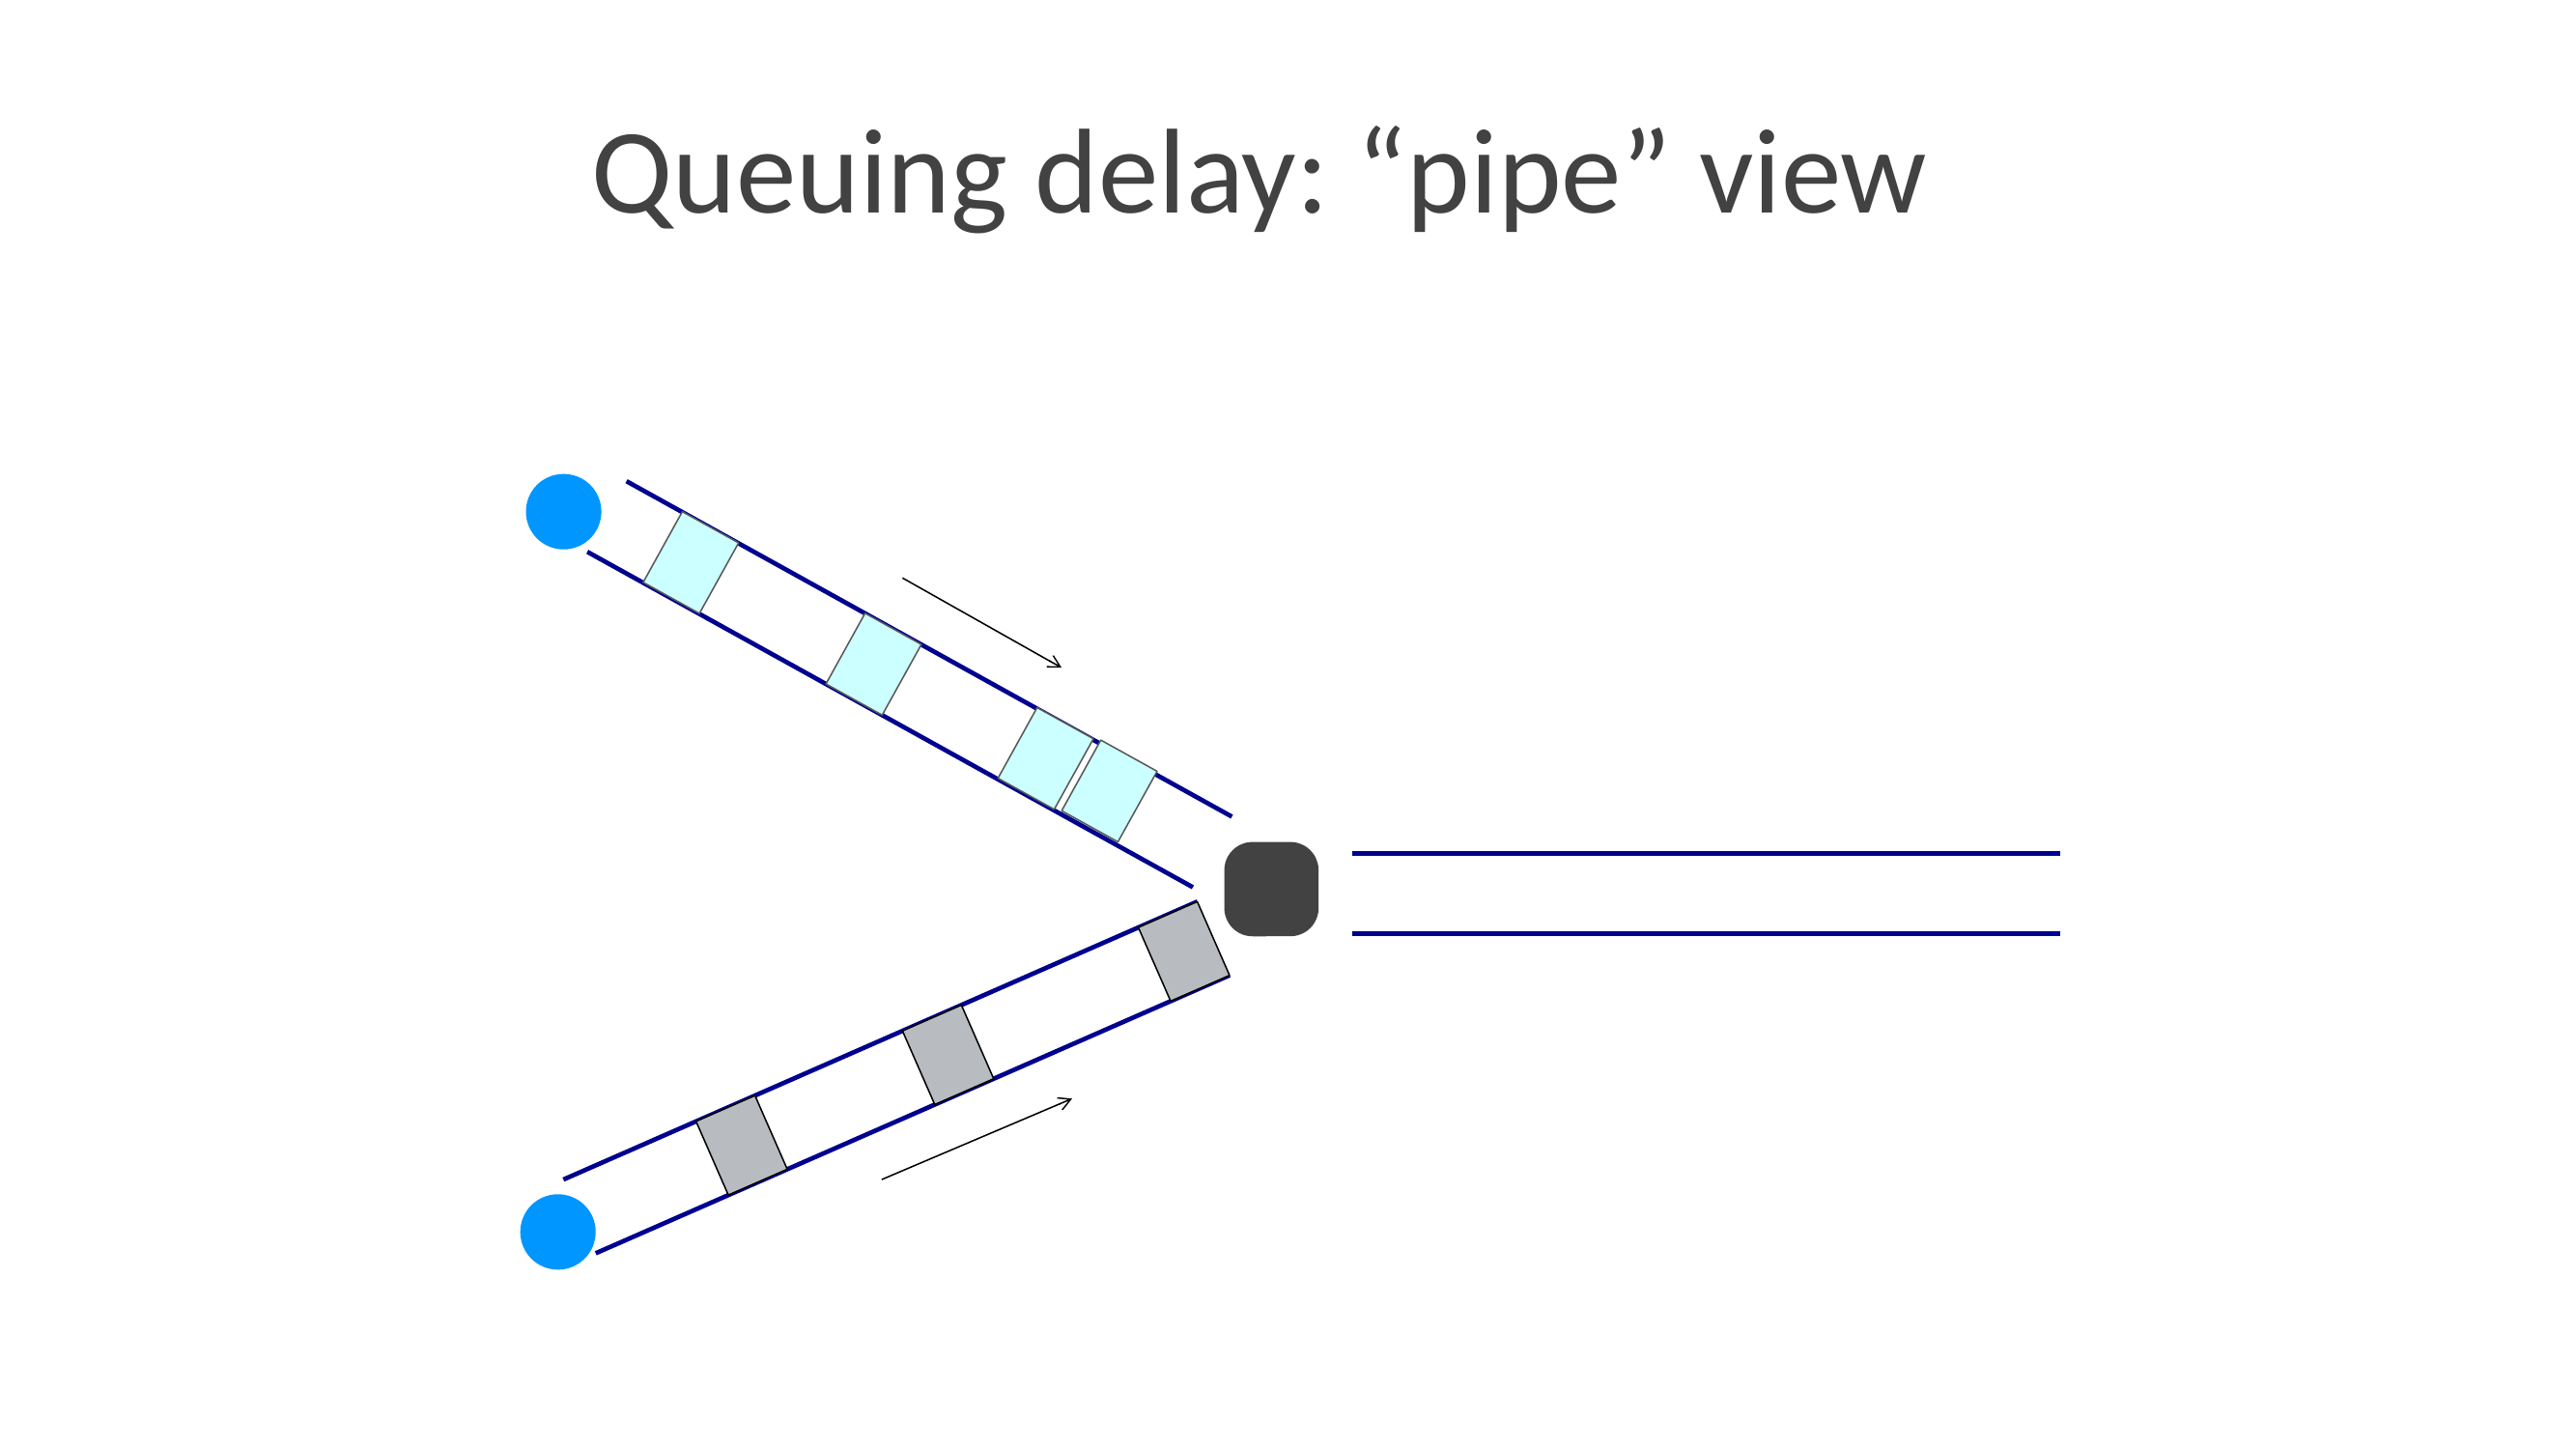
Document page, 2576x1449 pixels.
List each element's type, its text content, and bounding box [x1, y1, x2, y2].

text_box [1225, 841, 1319, 937]
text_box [881, 1098, 1073, 1180]
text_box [1368, 853, 2061, 934]
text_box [902, 578, 1062, 668]
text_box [1351, 853, 1364, 934]
text_box [520, 1194, 596, 1270]
title Queuing delay: “pipe” view [402, 46, 2117, 283]
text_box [658, 522, 1217, 1186]
text_box [525, 473, 602, 550]
